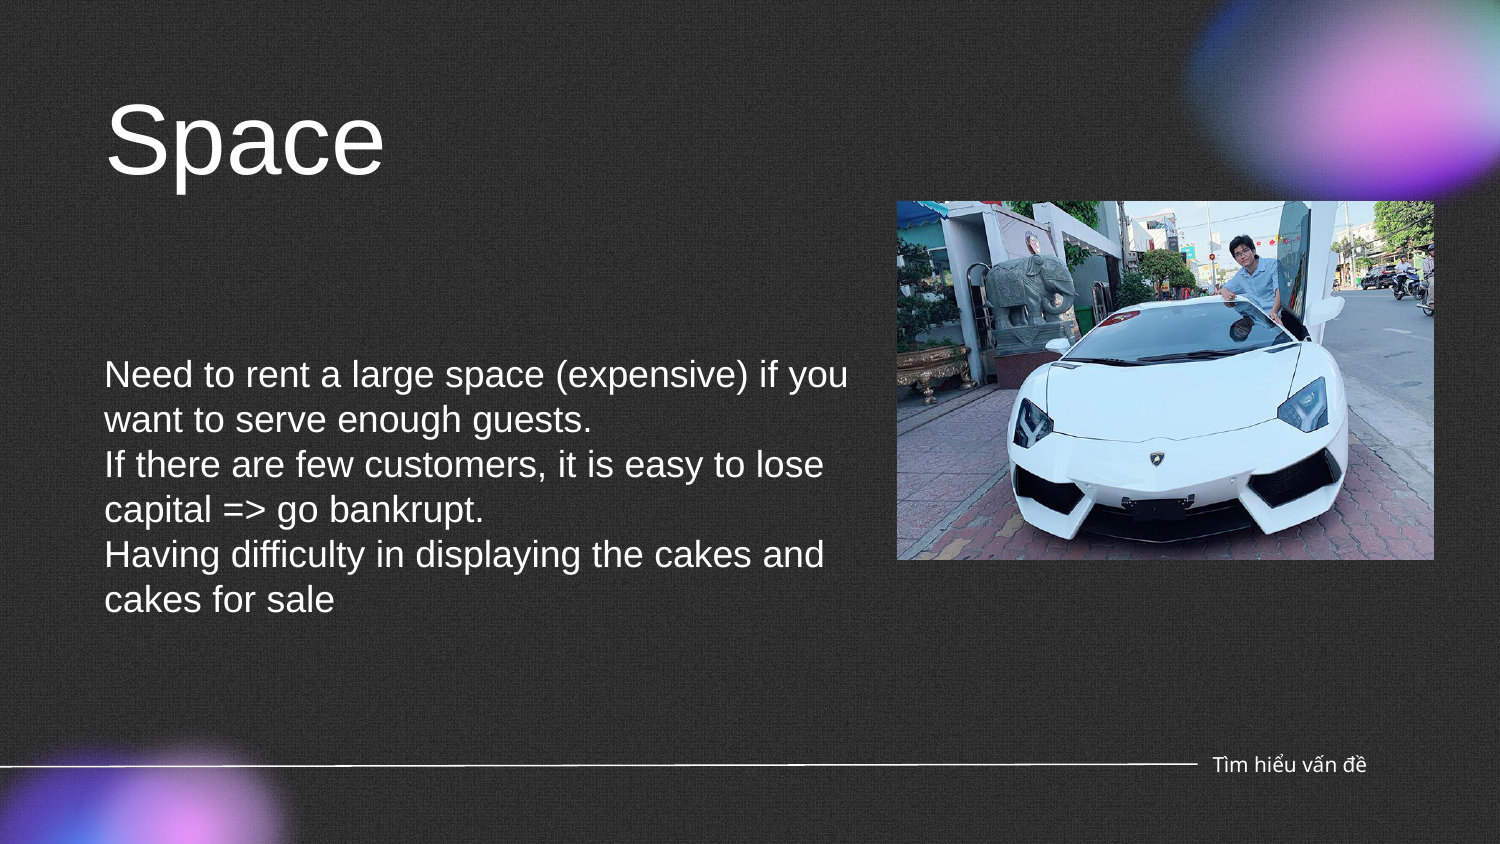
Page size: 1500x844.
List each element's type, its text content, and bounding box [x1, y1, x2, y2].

picture [0, 0, 1500, 844]
text_box Space Need to rent a large space (expensive) if you want to serve enough guests. If there are few customers, it is easy to lose capital => go bankrupt. Having difficulty in displaying the cakes and cakes for sale [89, 67, 882, 627]
text_box Tìm hiểu vấn đề [1197, 739, 1460, 790]
